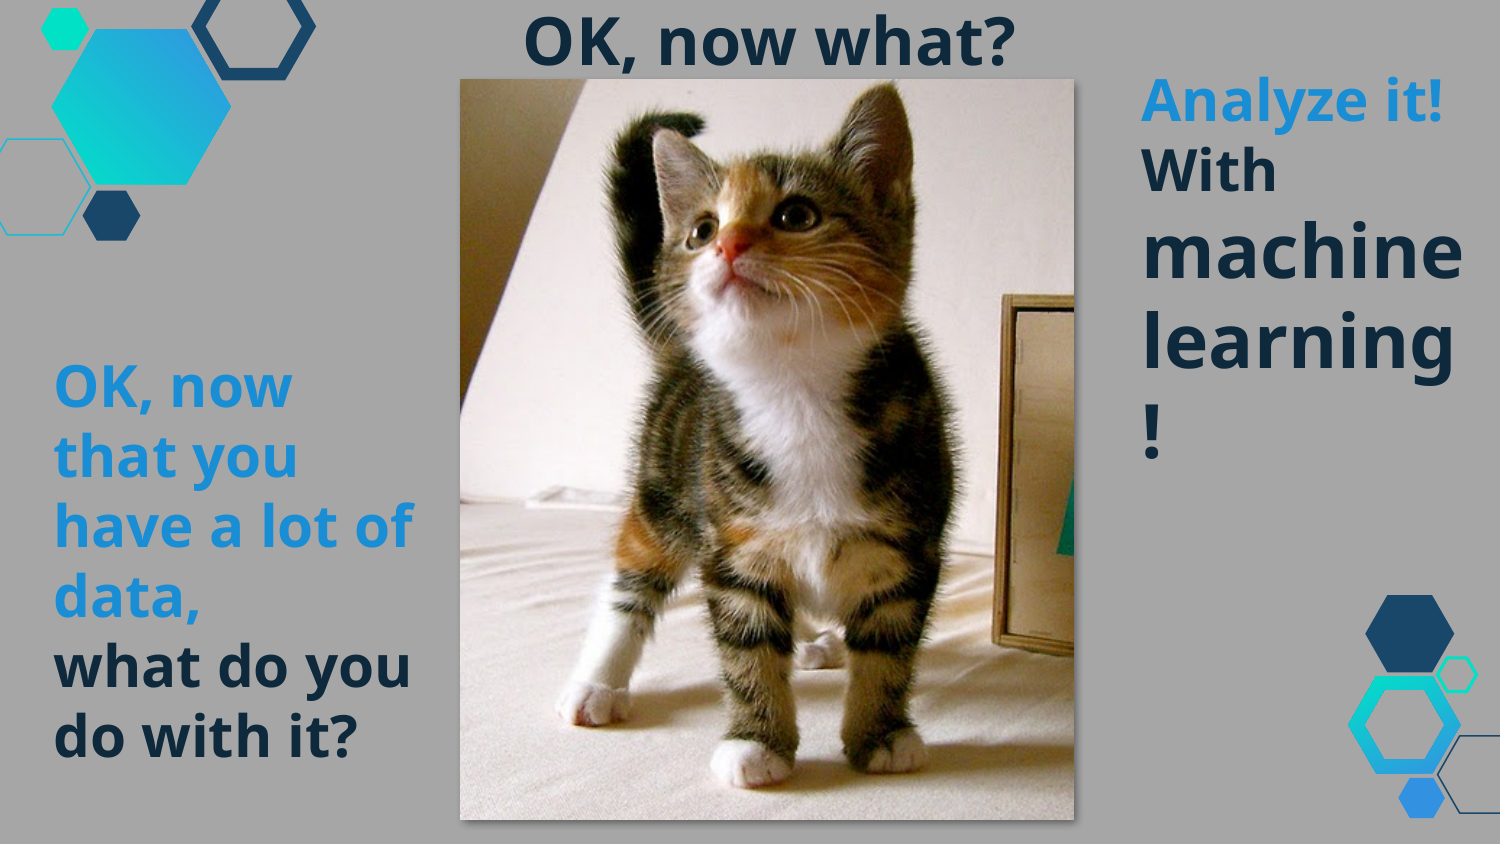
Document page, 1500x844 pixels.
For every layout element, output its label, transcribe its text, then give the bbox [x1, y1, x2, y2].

text_box Analyze it! With machine learning! [1126, 108, 1485, 489]
title OK, now that you have a lot of data, what do you do with it? [38, 405, 432, 785]
text_box OK, now what? [507, 13, 1040, 78]
picture [460, 79, 1074, 821]
